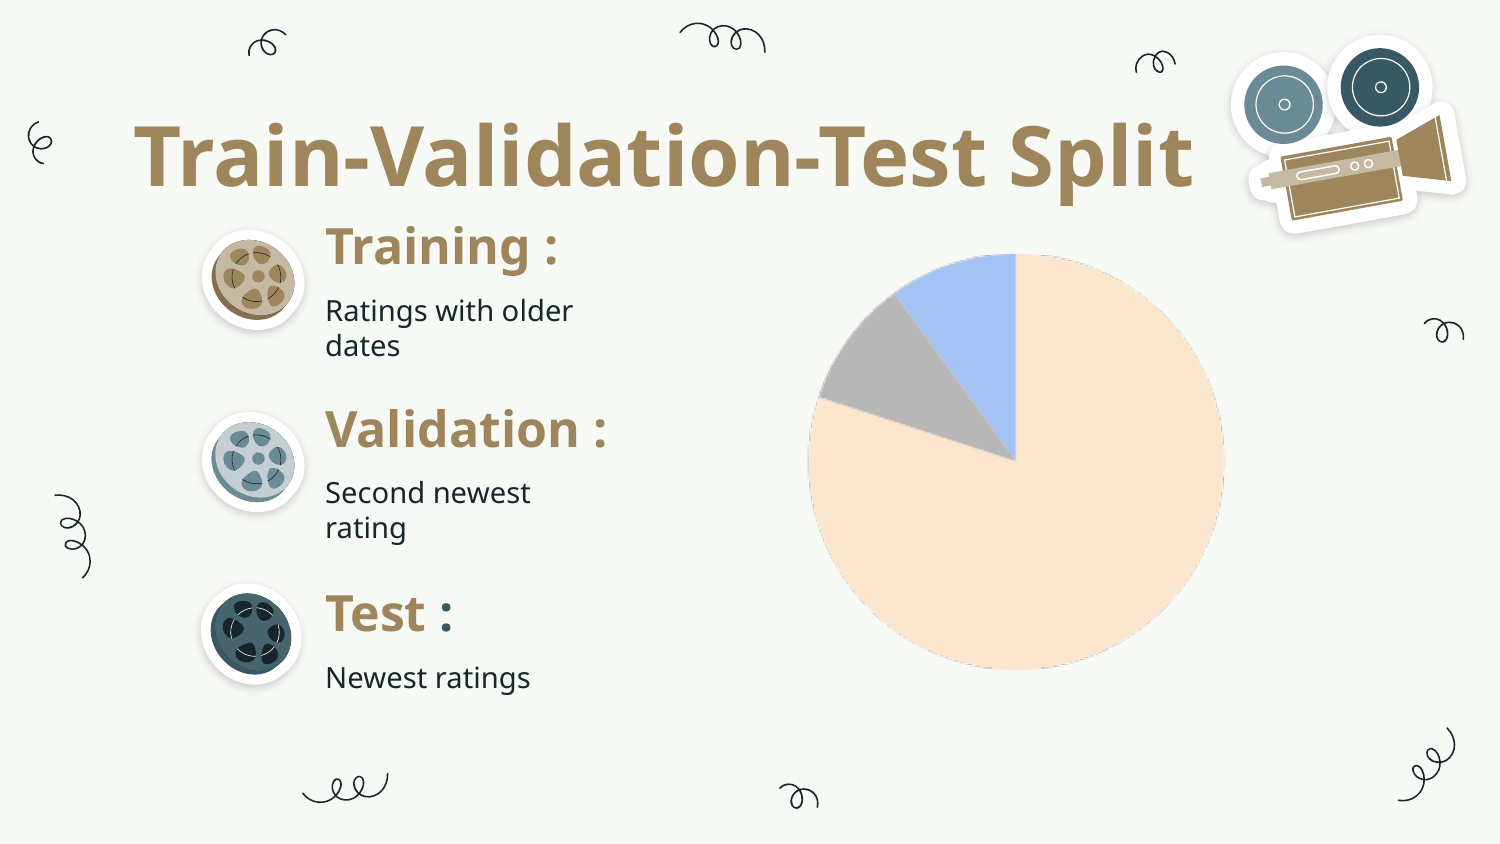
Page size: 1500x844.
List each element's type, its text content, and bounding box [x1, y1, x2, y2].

title Train-Validation-Test Split [118, 72, 1235, 167]
text_box Training : [310, 209, 645, 290]
text_box Test : [310, 576, 595, 644]
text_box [207, 423, 299, 502]
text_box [1240, 50, 1447, 215]
text_box Newest ratings [310, 644, 595, 736]
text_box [207, 240, 299, 319]
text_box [205, 595, 297, 673]
text_box Ratings with older dates [310, 277, 595, 372]
text_box Validation : [310, 393, 664, 473]
text_box Second newest rating [310, 459, 595, 554]
picture [669, 254, 1379, 671]
